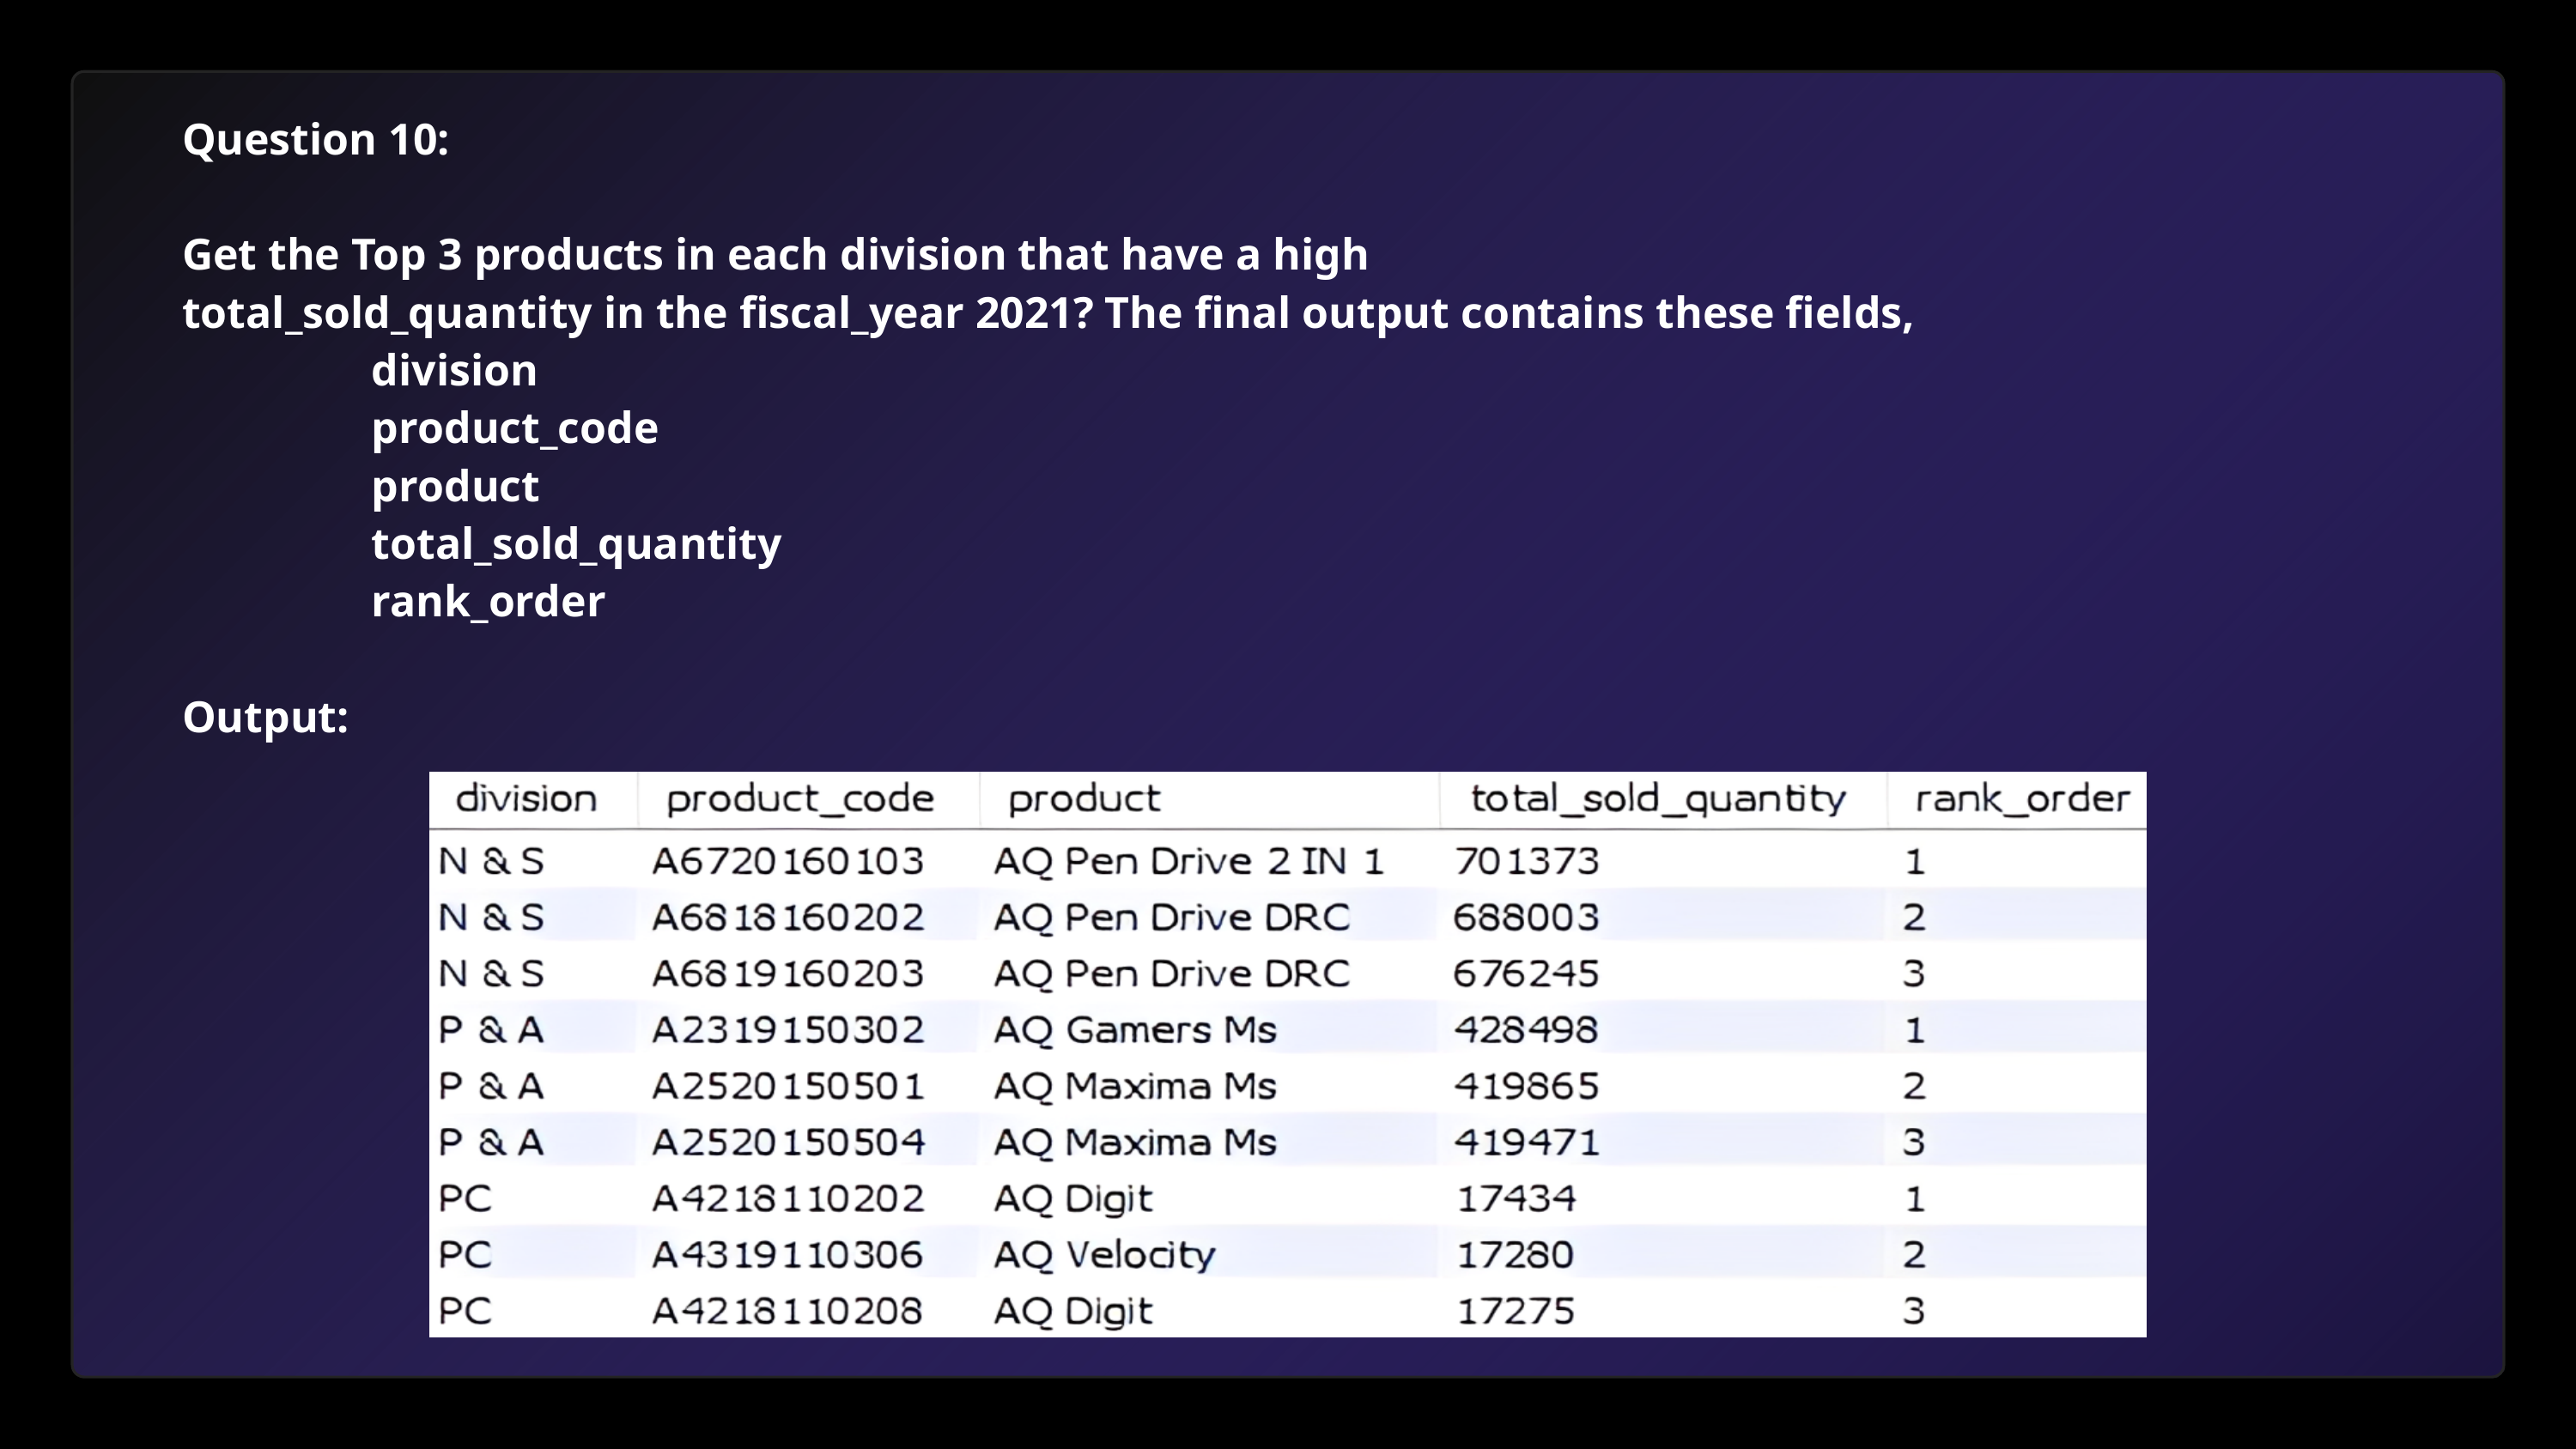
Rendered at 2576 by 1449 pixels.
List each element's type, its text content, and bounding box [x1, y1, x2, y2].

list Question 10: Get the Top 3 products in each division that have a high total_sold_quantity in the fiscal_year 2021? The final output contains these fields, division product_code product total_sold_quantity rank_order Output: [151, 111, 2425, 773]
picture [428, 772, 2148, 1338]
